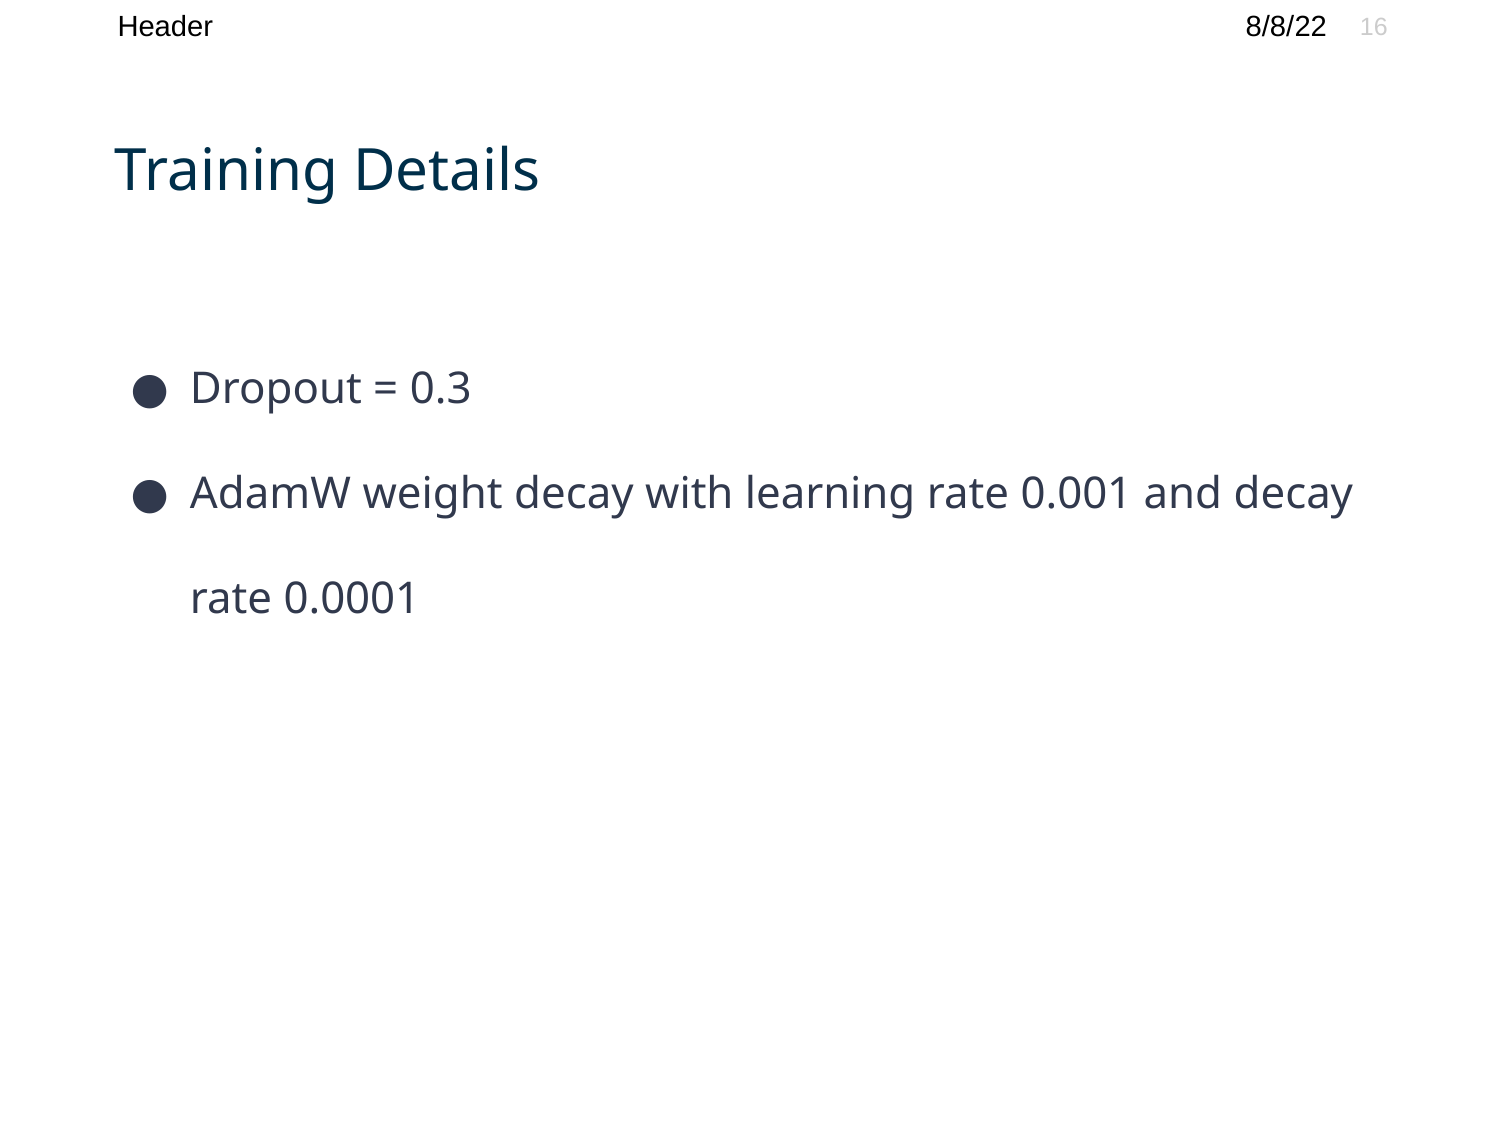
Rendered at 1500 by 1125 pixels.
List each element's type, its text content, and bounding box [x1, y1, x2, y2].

title Training Details [99, 125, 1400, 238]
footer Header [102, 0, 941, 50]
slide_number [1152, 0, 1328, 50]
list Dropout = 0.3 AdamW weight decay with learning rate 0.001 and decay rate 0.0001 [99, 299, 1400, 938]
slide_number ‹#› [1359, 0, 1500, 50]
